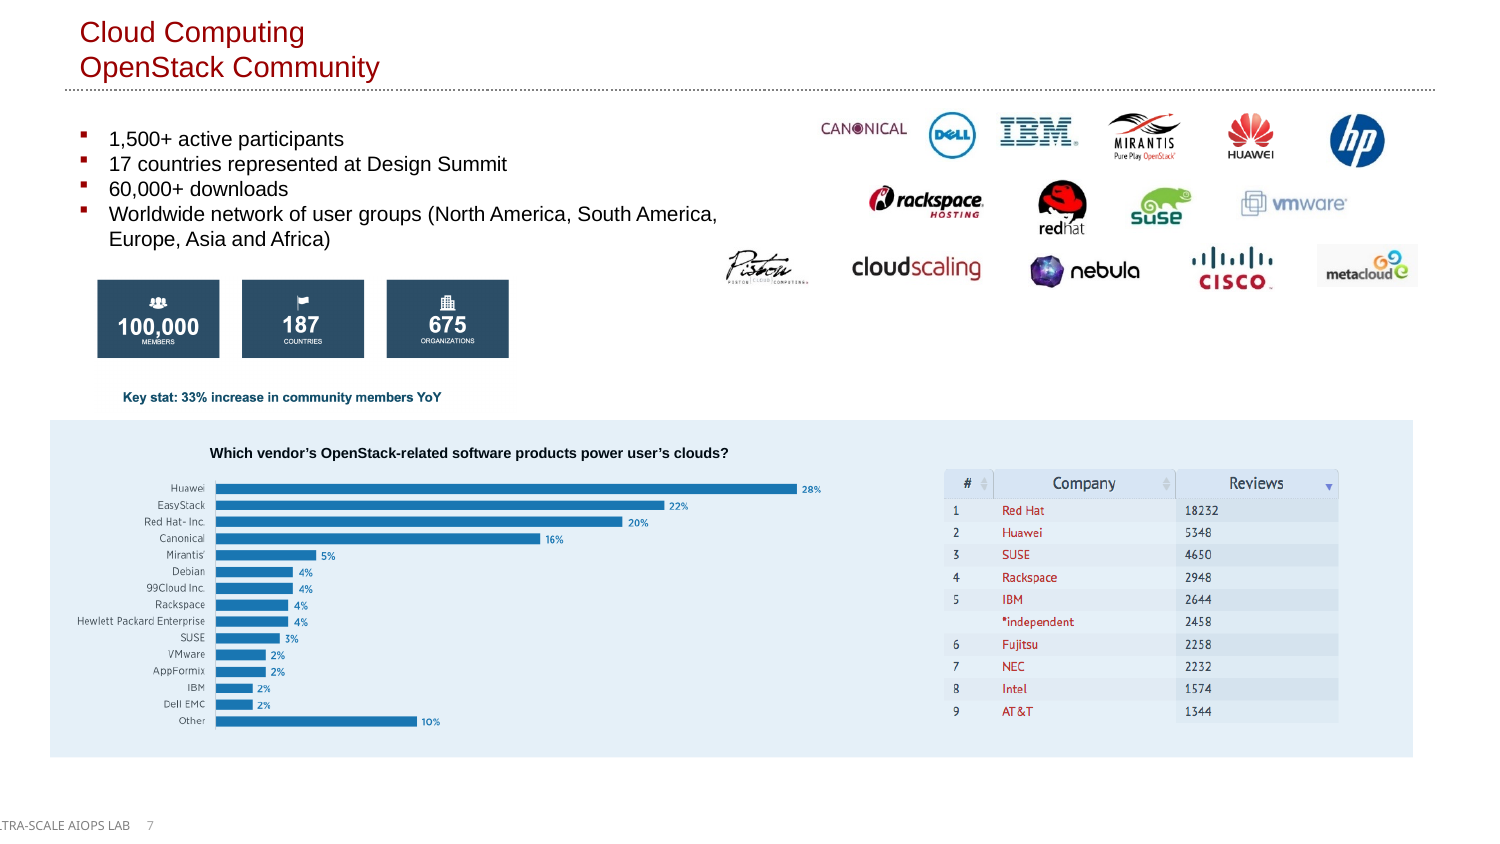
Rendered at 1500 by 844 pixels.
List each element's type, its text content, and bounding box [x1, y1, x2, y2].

picture [995, 112, 1079, 150]
list 1,500+ active participants 17 countries represented at Design Summit 60,000+ downloads Worldwide network of user groups (North America, South America, Europe, Asia and Africa) [64, 118, 750, 276]
picture [722, 247, 809, 289]
picture [930, 457, 1346, 734]
text_box [48, 418, 1415, 759]
picture [1124, 179, 1197, 234]
picture [70, 474, 836, 738]
picture [1236, 184, 1351, 224]
picture [94, 276, 517, 414]
picture [850, 251, 984, 285]
picture [1204, 105, 1297, 167]
picture [816, 117, 911, 140]
picture [1326, 111, 1388, 170]
picture [1317, 244, 1419, 287]
picture [1103, 105, 1185, 167]
picture [1189, 243, 1276, 292]
picture [925, 108, 980, 162]
picture [1036, 179, 1087, 235]
picture [1028, 253, 1141, 290]
picture [869, 184, 985, 218]
title Cloud Computing OpenStack Community [64, 0, 1435, 91]
